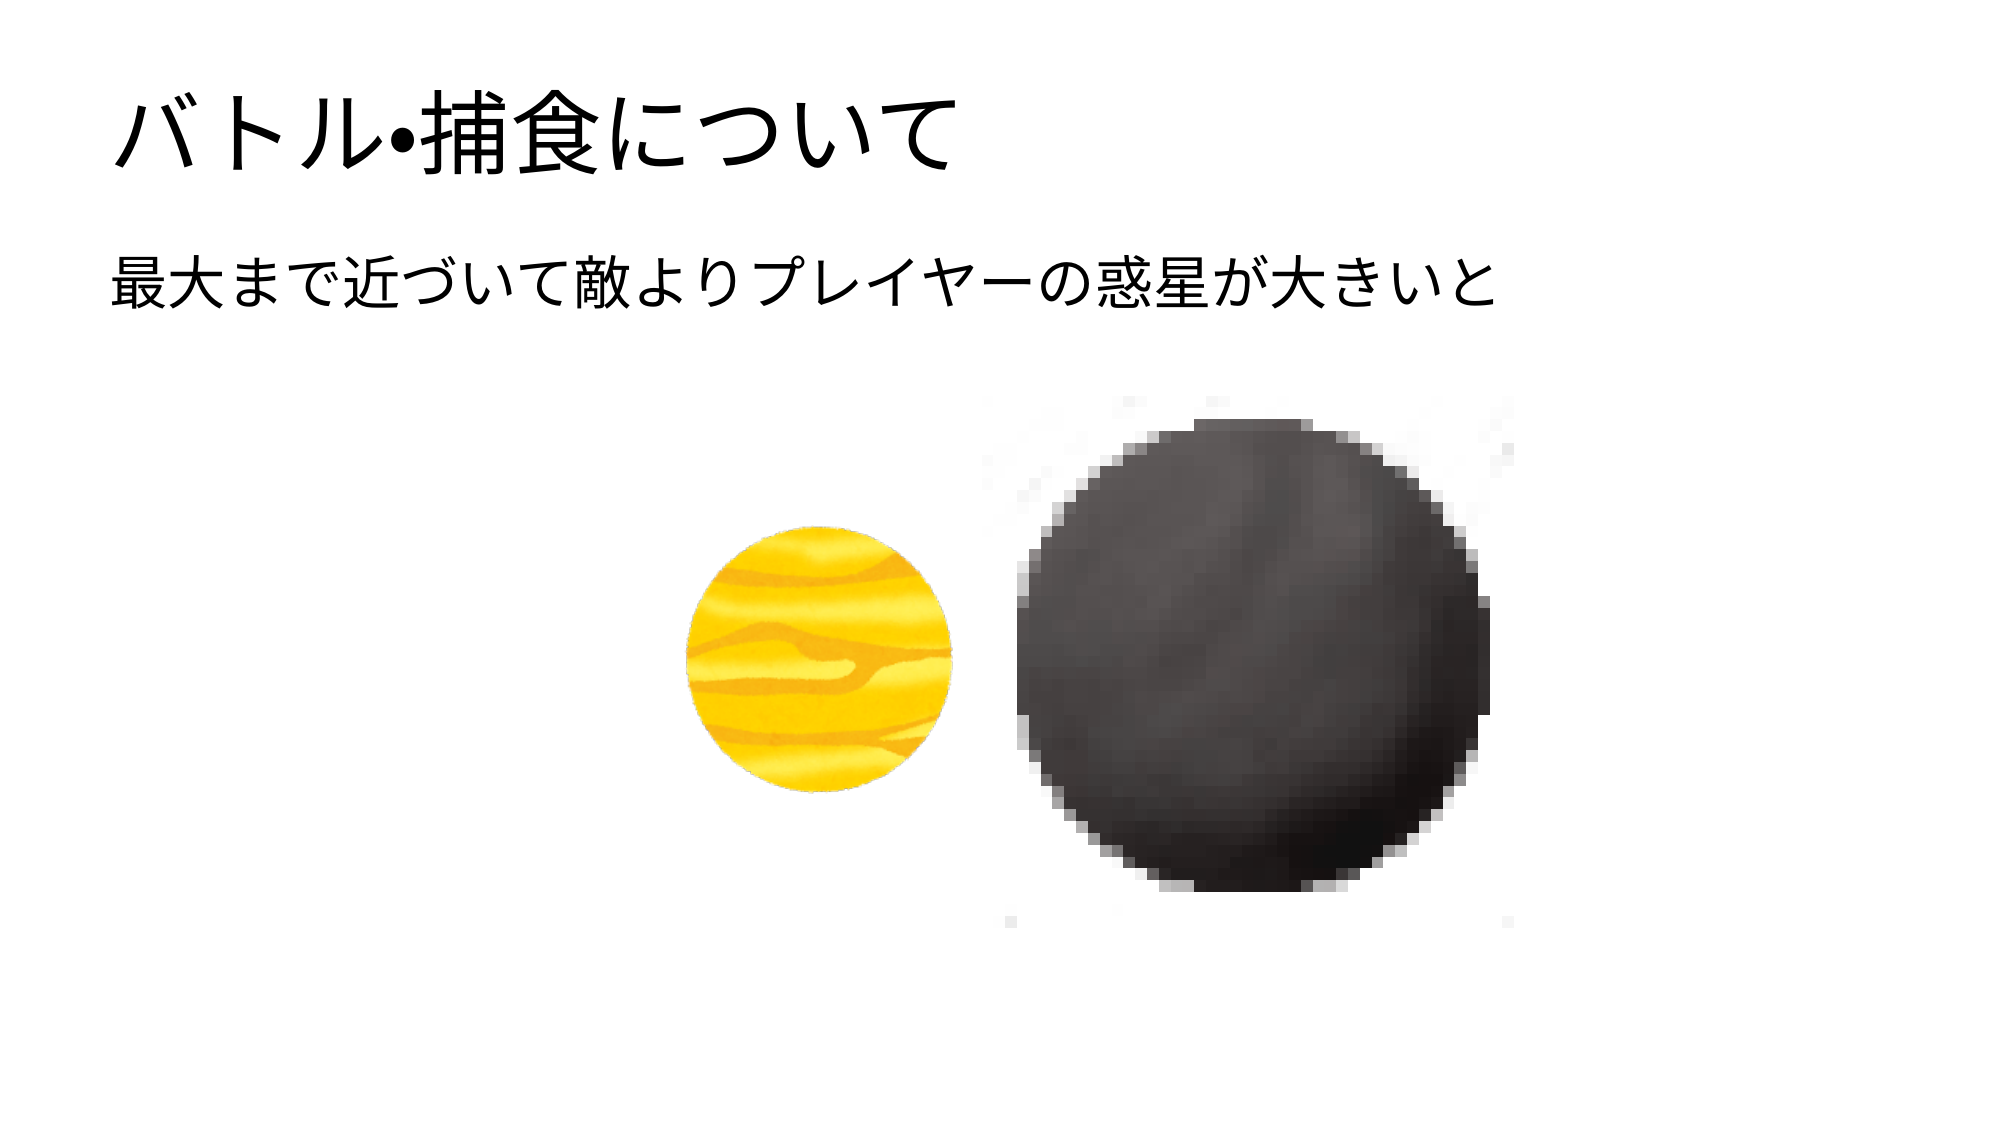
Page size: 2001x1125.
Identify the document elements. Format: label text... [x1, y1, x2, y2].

title バトル・捕食について [94, 28, 1820, 246]
picture [982, 396, 1514, 928]
list 最大まで近づいて敵よりプレイヤーの惑星が大きいと [94, 246, 1820, 961]
picture [679, 521, 959, 803]
